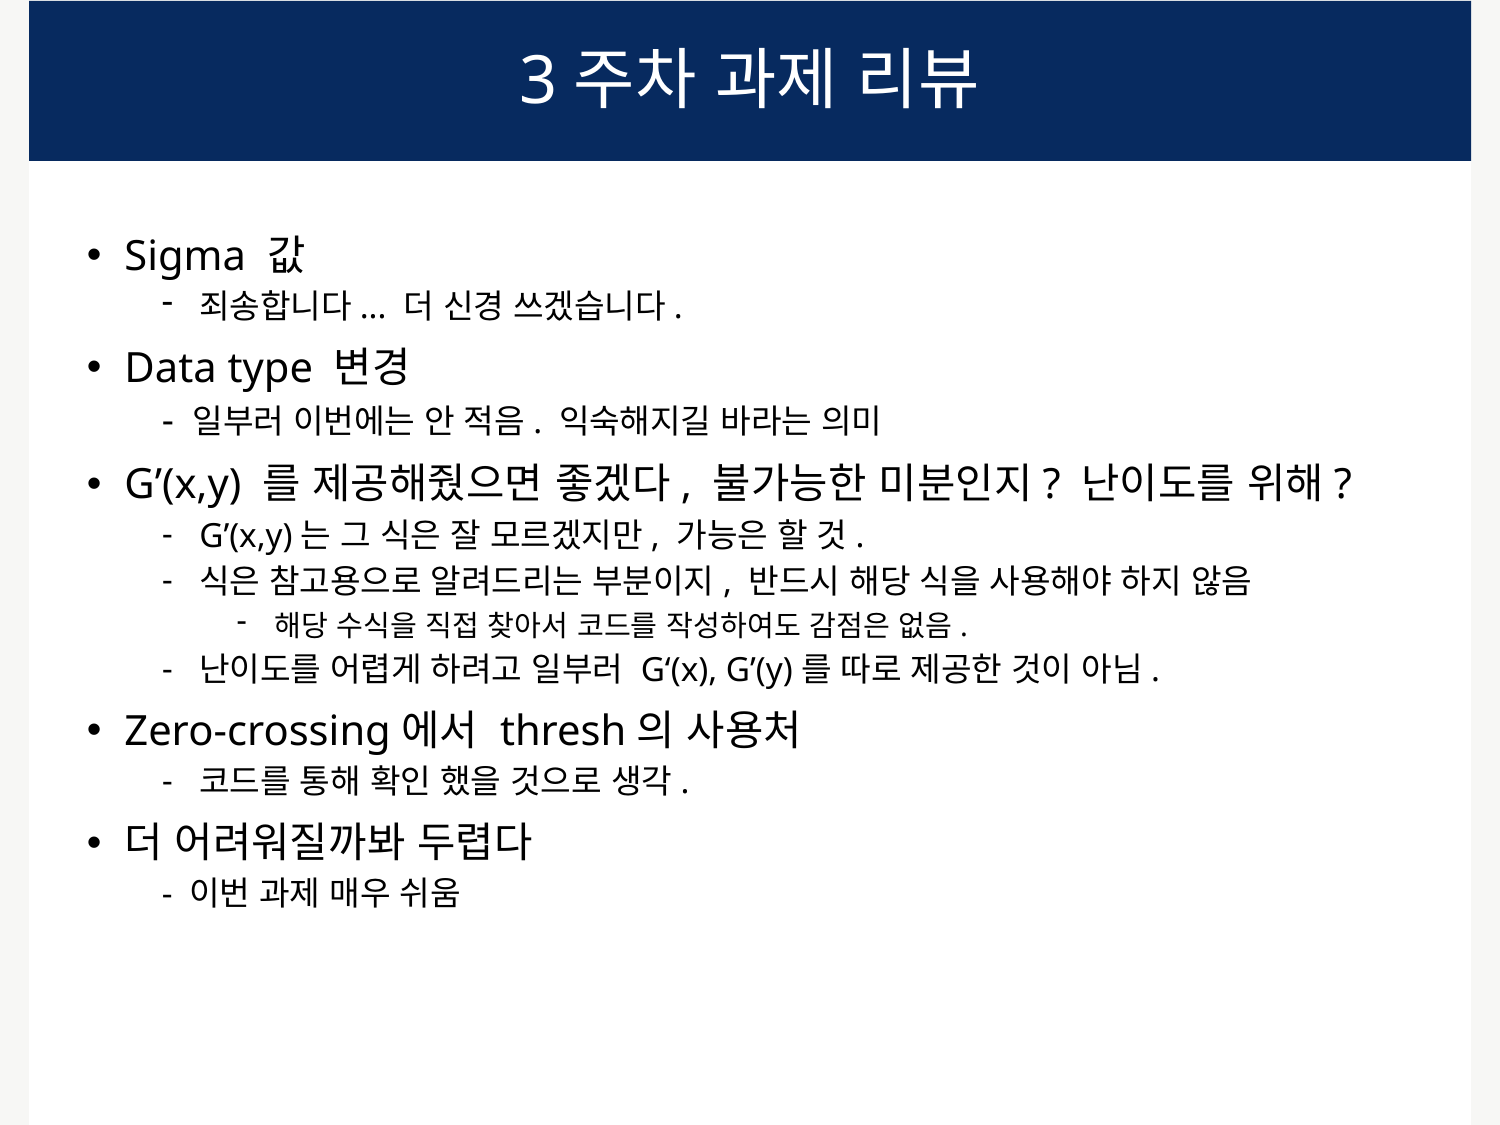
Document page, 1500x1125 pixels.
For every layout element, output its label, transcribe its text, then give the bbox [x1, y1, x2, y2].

list Sigma 값 죄송합니다... 더 신경 쓰겠습니다. Data type 변경 - 일부러 이번에는 안 적음. 익숙해지길 바라는 의미 G’(x,y) 를 제공해줬으면 좋겠다, 불가능한 미분인지? 난이도를 위해? G’(x,y)는 그 식은 잘 모르겠지만, 가능은 할 것. 식은 참고용으로 알려드리는 부분이지, 반드시 해당 식을 사용해야 하지 않음 해당 수식을 직접 찾아서 코드를 작성하여도 감점은 없음. 난이도를 어렵게 하려고 일부러 G‘(x), G’(y)를 따로 제공한 것이 아님. Zero-crossing에서 thresh의 사용처 코드를 통해 확인 했을 것으로 생각. 더 어려워질까봐 두렵다 - 이번 과제 매우 쉬움 [71, 226, 1430, 1016]
title 3주차 과제 리뷰 [70, 31, 1430, 132]
